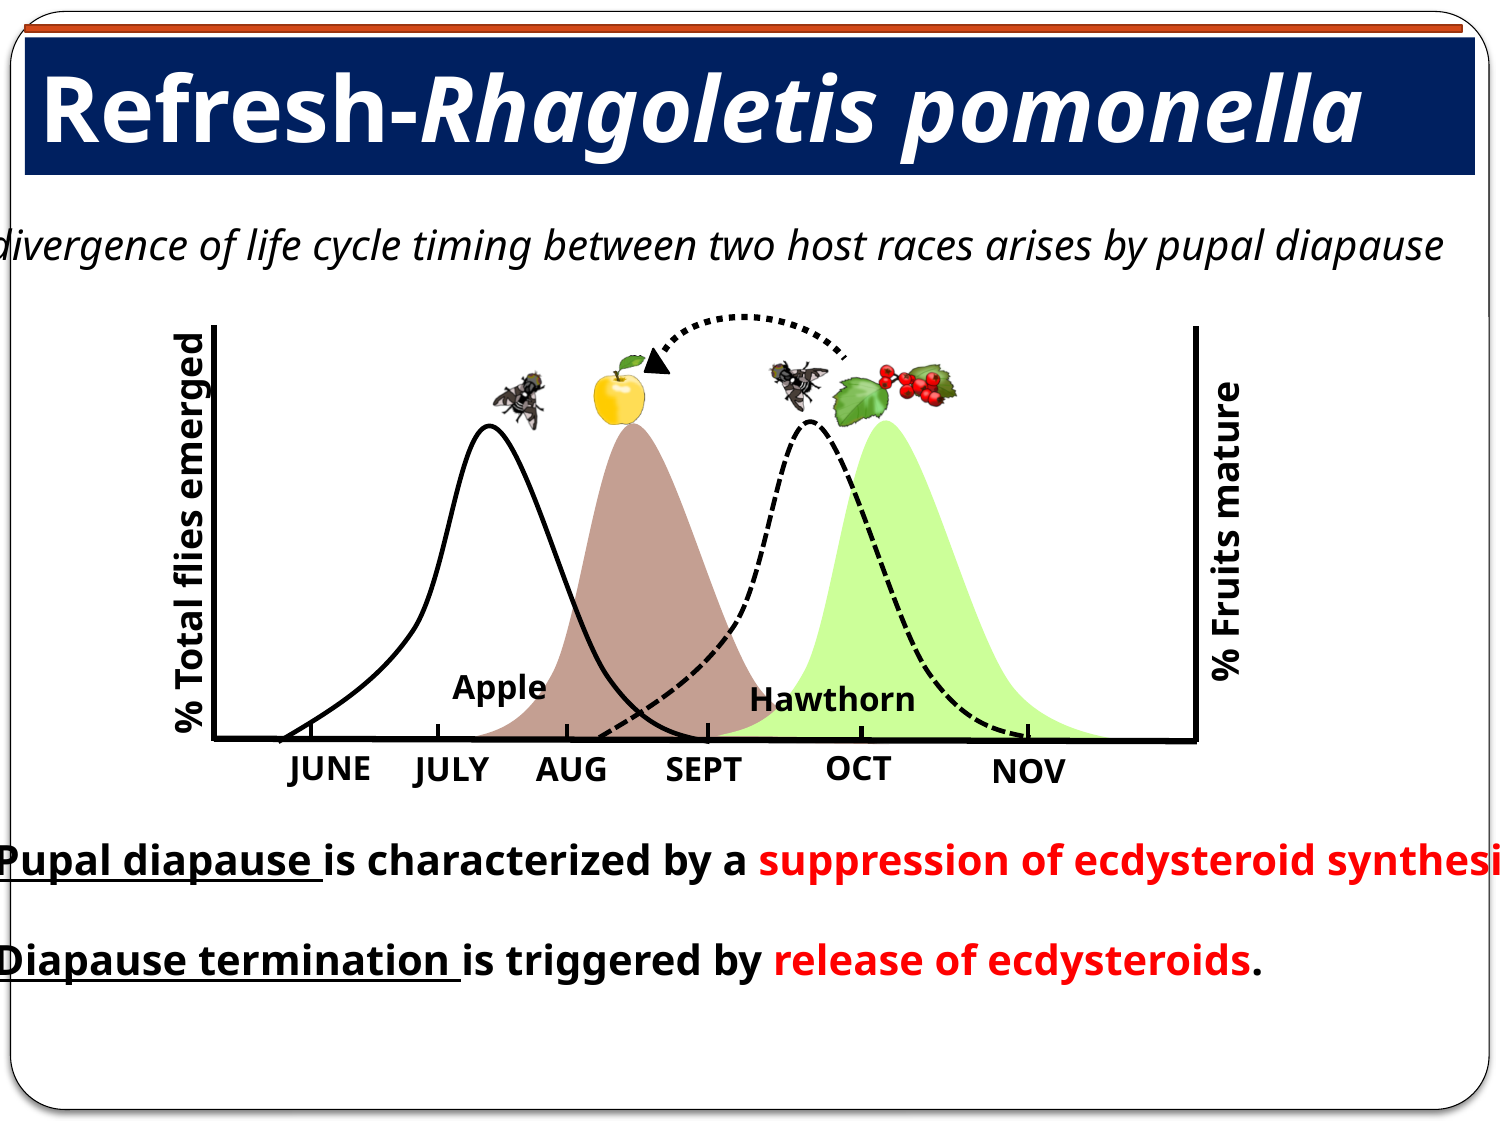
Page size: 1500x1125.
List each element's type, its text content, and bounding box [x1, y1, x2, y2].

text_box The divergence of life cycle timing between two host races arises by pupal diapause [0, 210, 1461, 276]
text_box Pupal diapause is characterized by a suppression of ecdysteroid synthesis; Diapause termination is triggered by release of ecdysteroids. [0, 826, 1500, 1042]
text_box [703, 316, 787, 323]
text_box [156, 324, 1251, 793]
picture [592, 355, 646, 425]
picture [486, 369, 557, 439]
text_box Refresh-Rhagoletis pomonella [24, 36, 1476, 176]
text_box [24, 24, 1463, 33]
